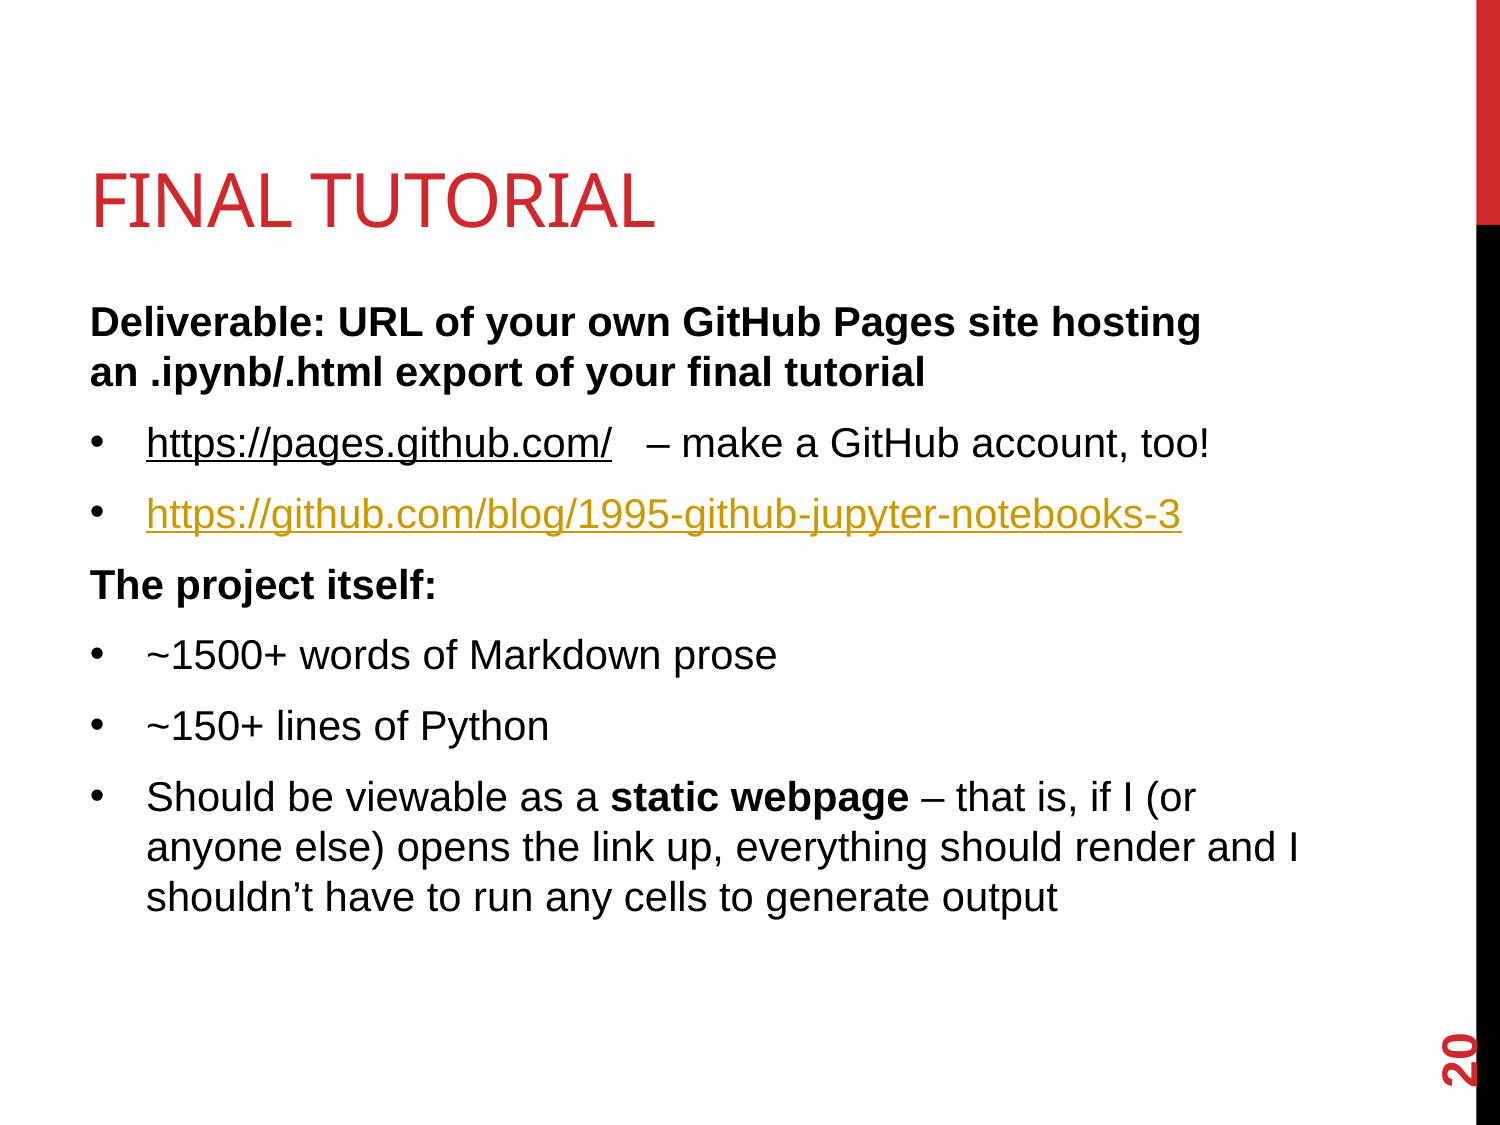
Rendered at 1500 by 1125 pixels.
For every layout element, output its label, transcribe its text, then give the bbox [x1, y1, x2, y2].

text_box Final Tutorial [74, 25, 1025, 250]
text_box Deliverable: URL of your own GitHub Pages site hosting an .ipynb/.html export of your final tutorial https://pages.github.com/ – make a GitHub account, too! https://github.com/blog/1995-github-jupyter-notebooks-3 The project itself: ~1500+ words of Markdown prose ~150+ lines of Python Should be viewable as a static webpage – that is, if I (or anyone else) opens the link up, everything should render and I shouldn’t have to run any cells to generate output [74, 287, 1325, 1005]
text_box <number> [1427, 887, 1488, 1104]
